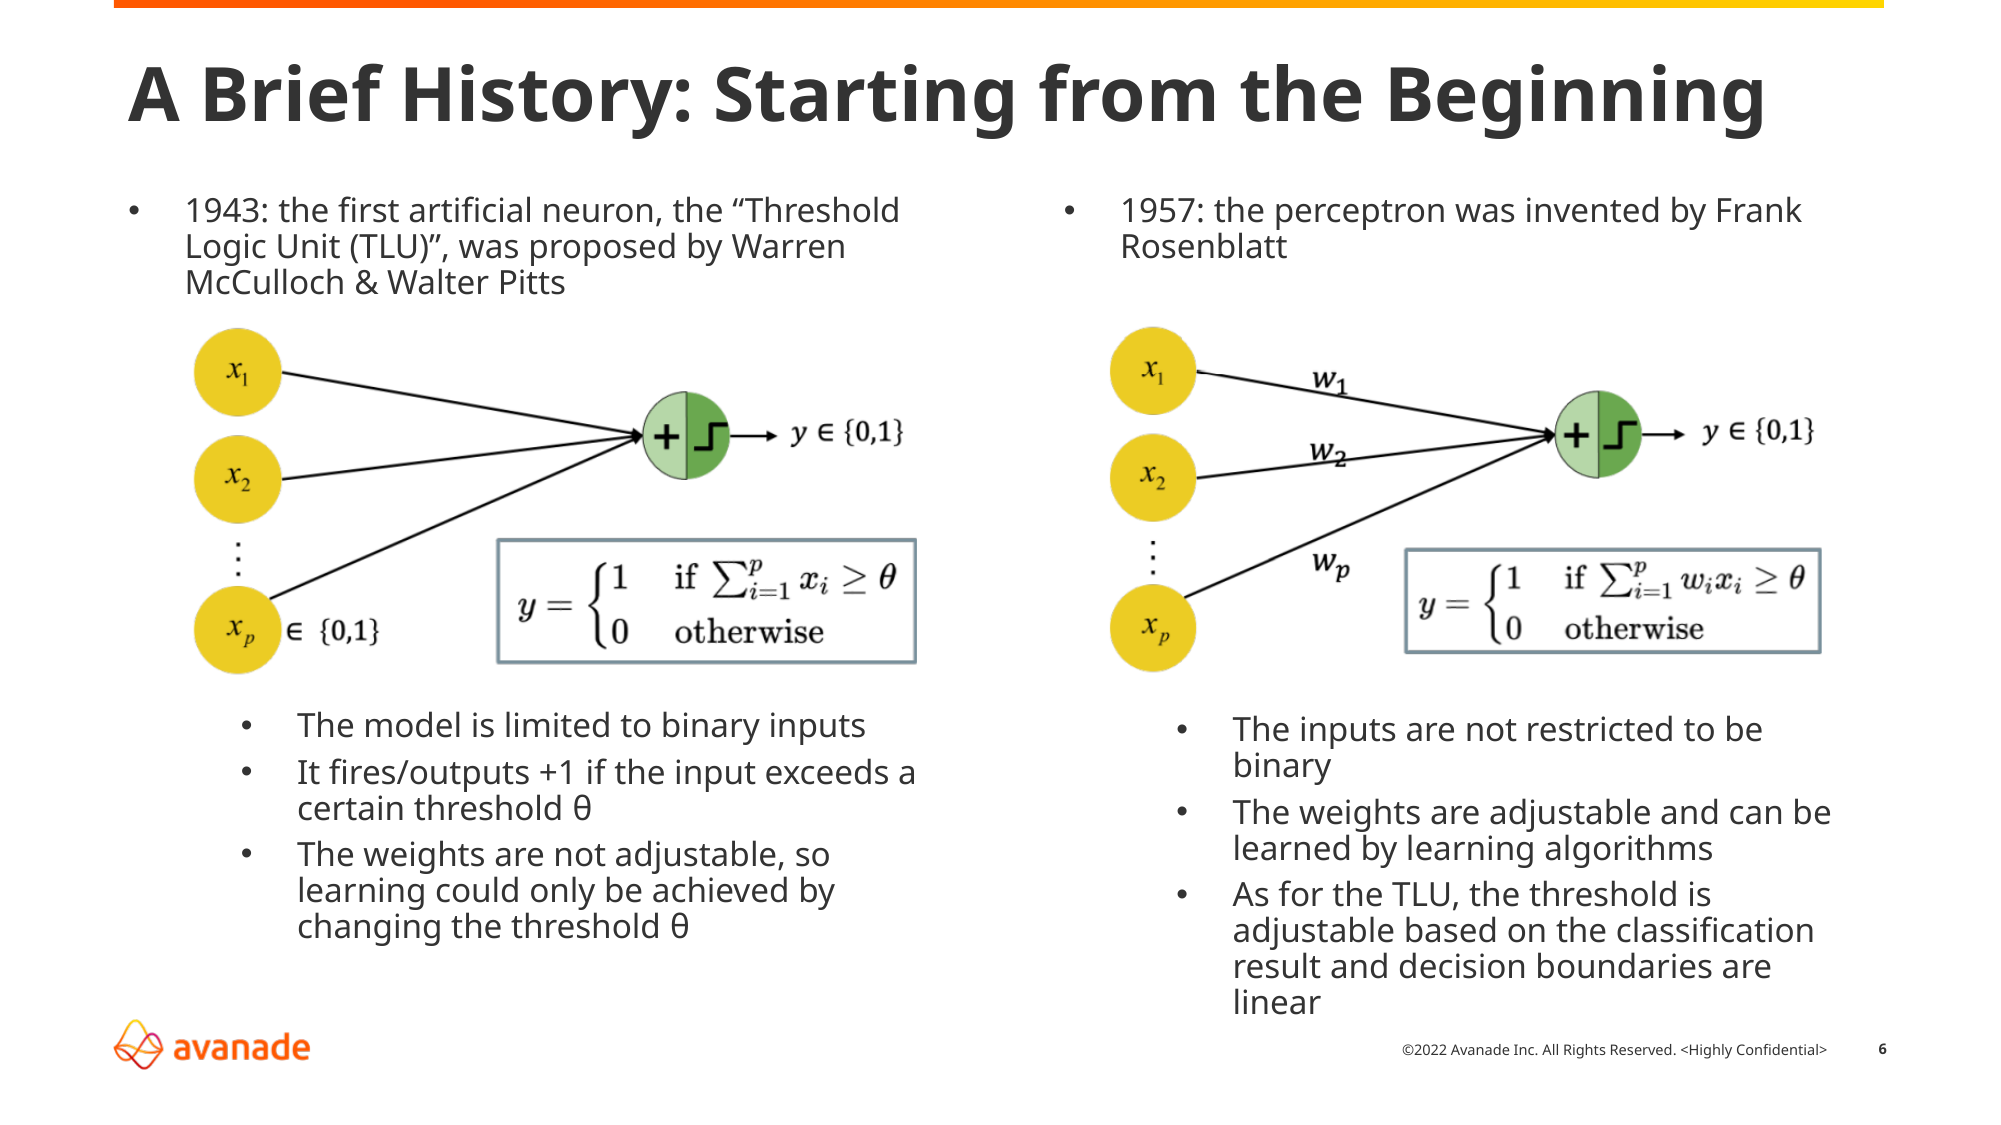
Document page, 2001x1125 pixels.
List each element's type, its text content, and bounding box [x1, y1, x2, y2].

picture [1096, 317, 1840, 679]
picture [184, 317, 929, 679]
text_box 1957: the perceptron was invented by Frank Rosenblatt The inputs are not restricted to be binary The weights are adjustable and can be learned by learning algorithms As for the TLU, the threshold is adjustable based on the classification result and decision boundaries are linear [1048, 186, 1883, 964]
list 1943: the first artificial neuron, the “Threshold Logic Unit (TLU)”, was proposed by Warren McCulloch & Walter Pitts The model is limited to binary inputs It fires/outputs +1 if the input exceeds a certain threshold θ The weights are not adjustable, so learning could only be achieved by changing the threshold θ [113, 187, 947, 964]
text_box A Brief History: Starting from the Beginning [113, 9, 1883, 187]
picture [93, 999, 339, 1090]
